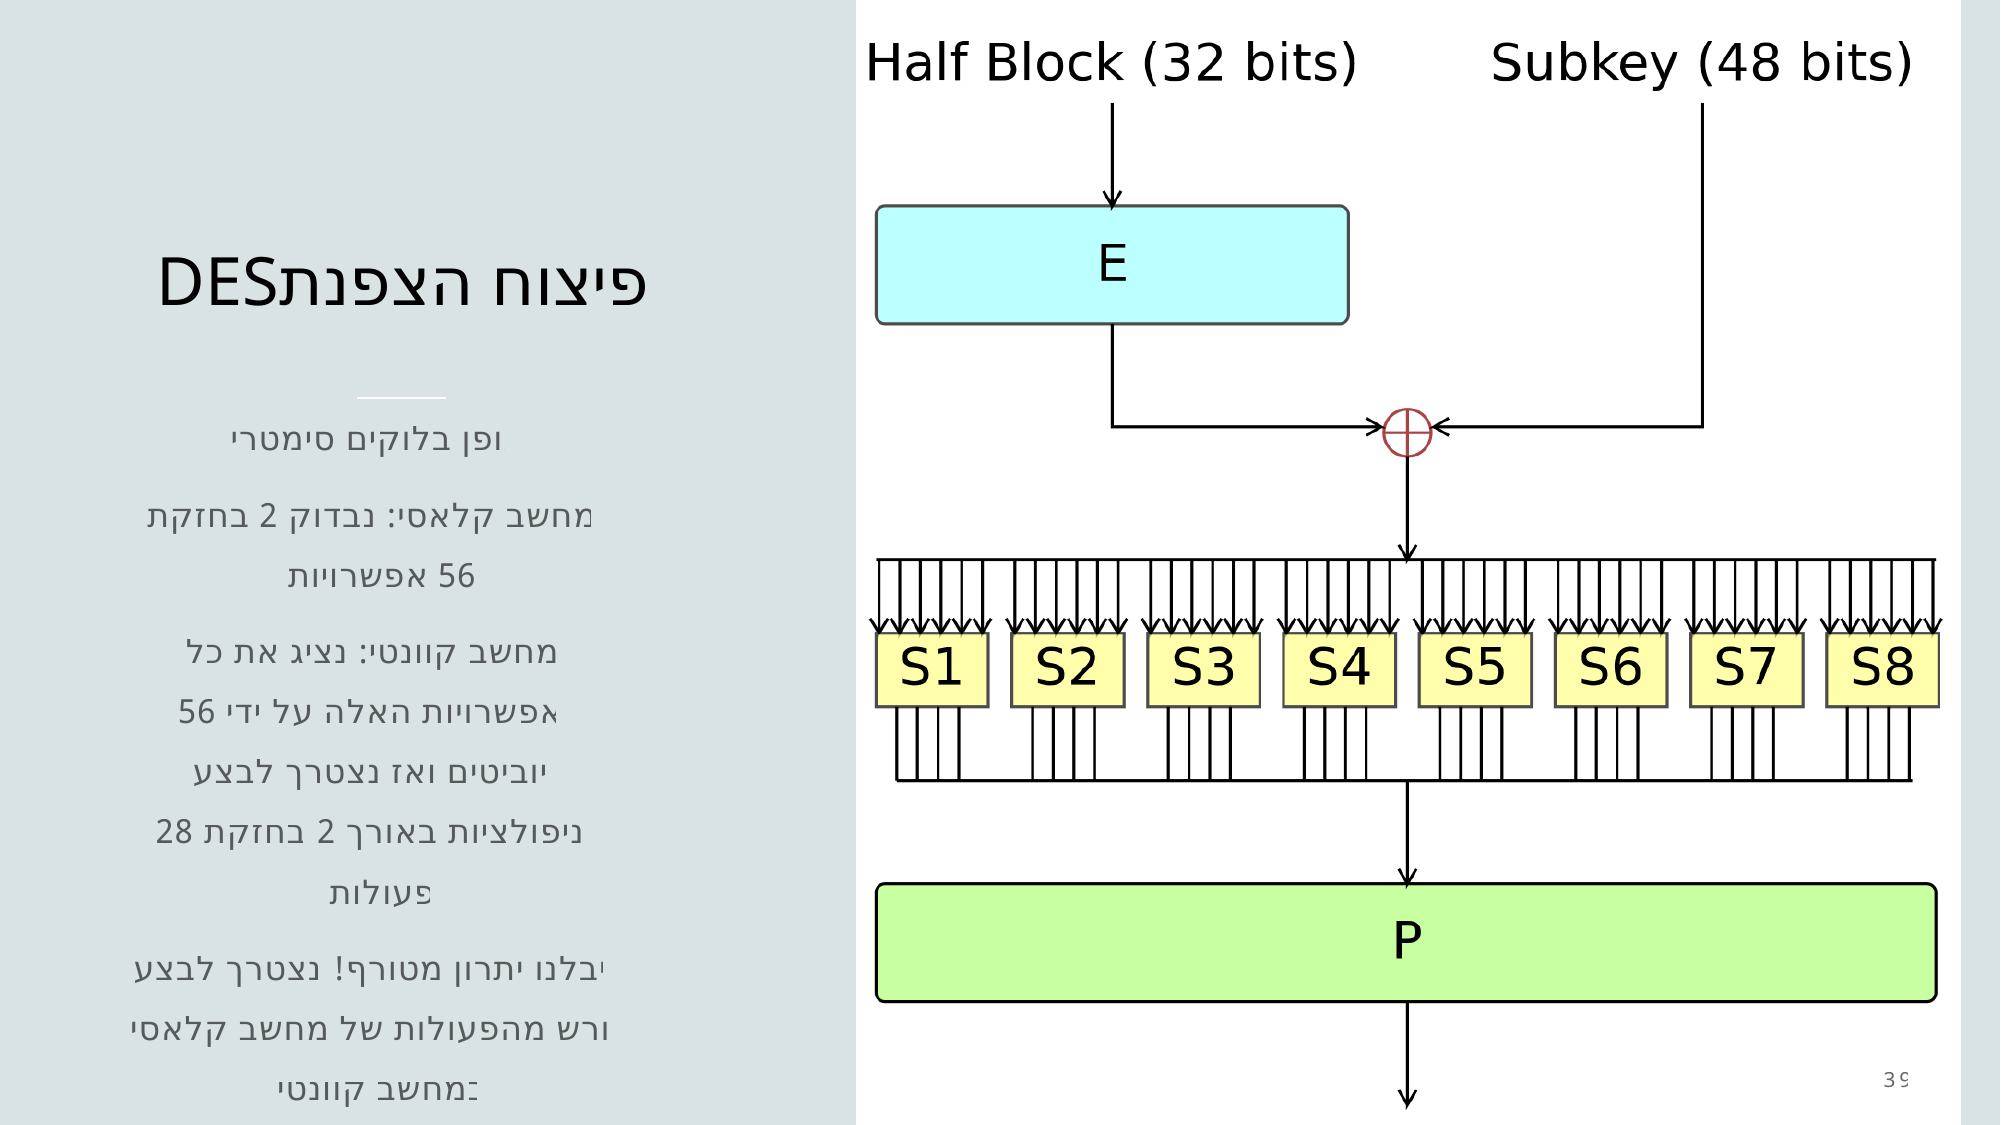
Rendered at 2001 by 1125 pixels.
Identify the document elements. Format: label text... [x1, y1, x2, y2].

picture [855, 0, 1962, 1125]
title DESפיצוח הצפנת [86, 87, 720, 327]
text_box צופן בלוקים סימטרי במחשב קלאסי: נבדוק 2 בחזקת 56 אפשרויות במחשב קוונטי: נציג את כל האפשרויות האלה על ידי 56 קיוביטים ואז נצטרך לבצע מניפולציות באורך 2 בחזקת 28 פעולות קיבלנו יתרון מטורף! נצטרך לבצע שורש מהפעולות של מחשב קלאסי במחשב קוונטי [113, 389, 651, 1119]
